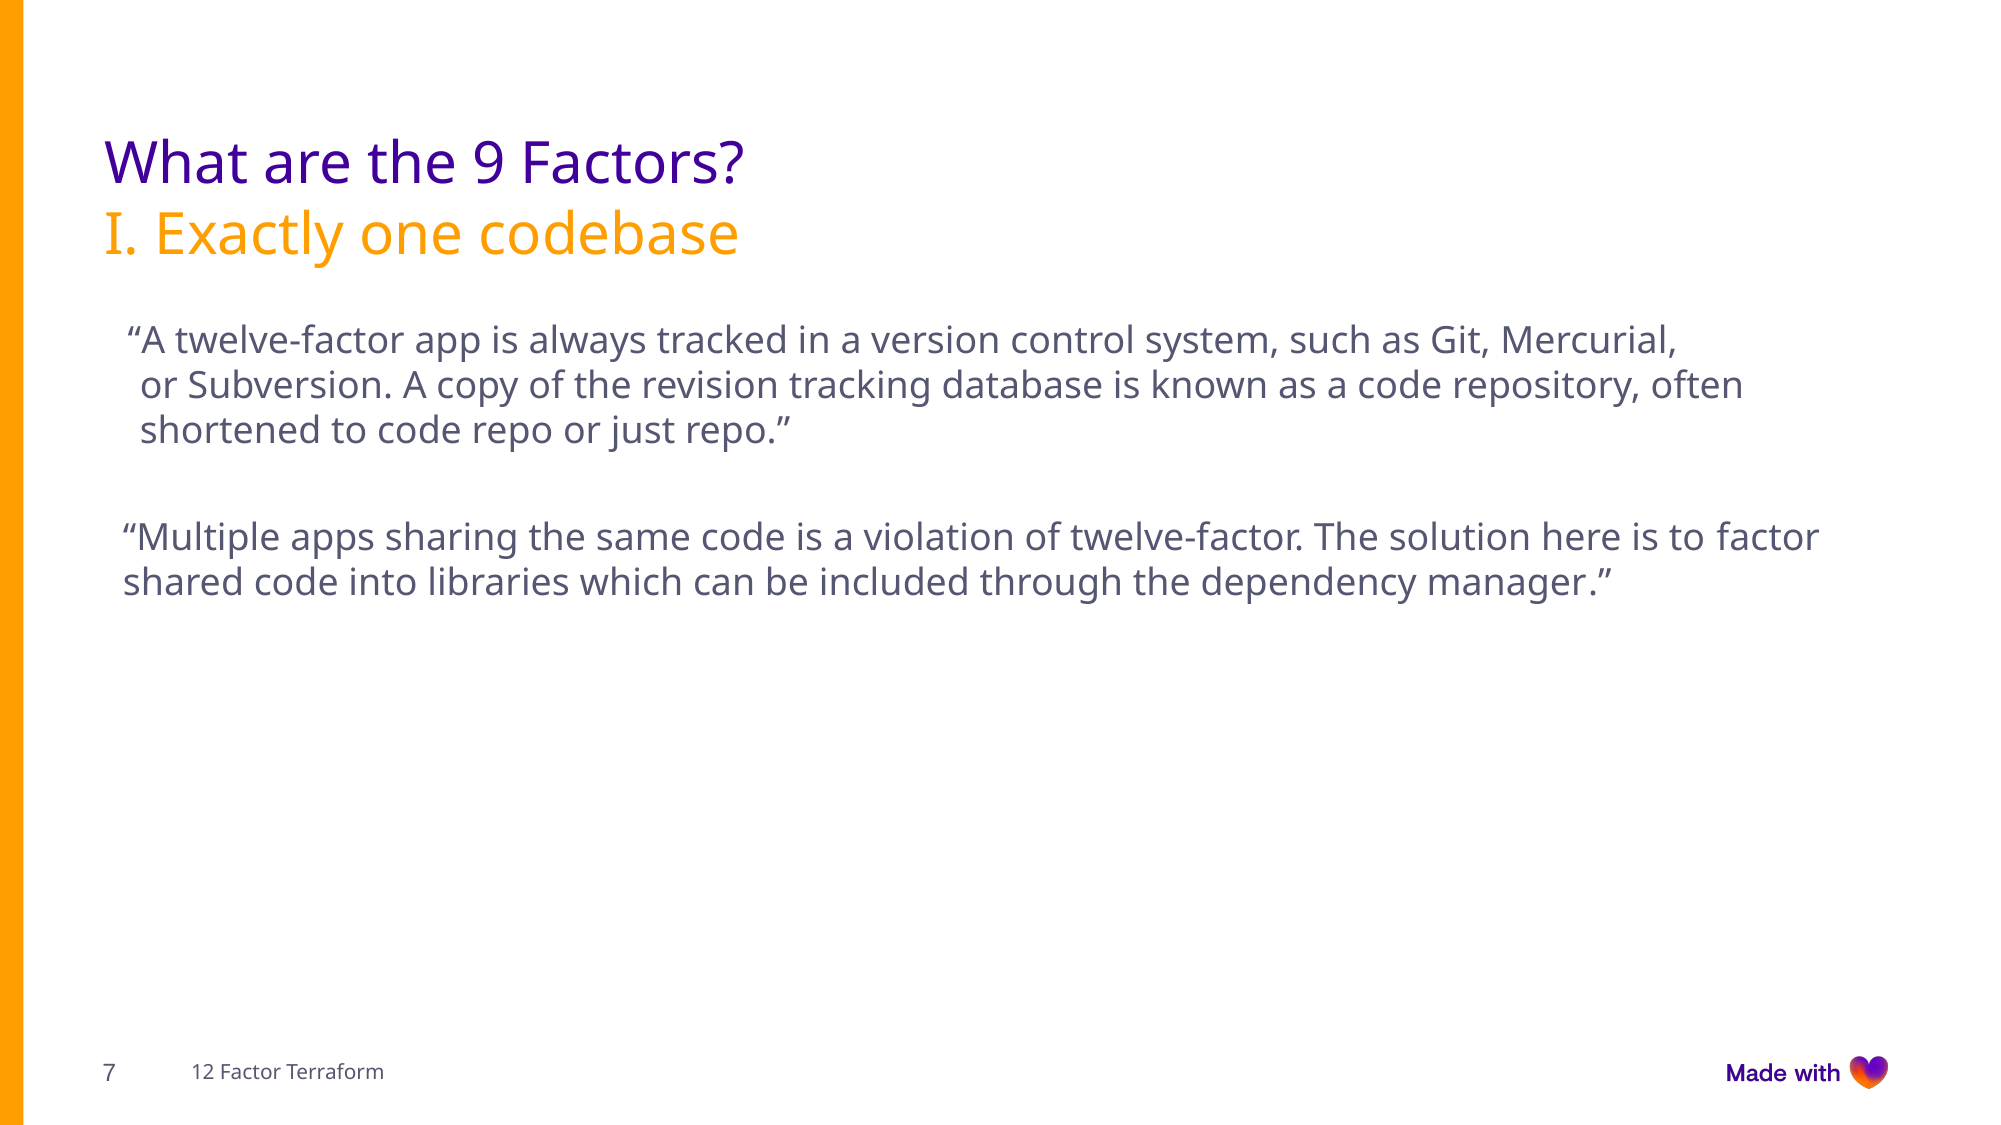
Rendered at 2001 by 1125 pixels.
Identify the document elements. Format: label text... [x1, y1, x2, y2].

footer 12 Factor Terraform [176, 1018, 777, 1125]
list “A twelve-factor app is always tracked in a version control system, such as Git, Mercurial, or Subversion. A copy of the revision tracking database is known as a code repository, often shortened to code repo or just repo.” [102, 308, 1892, 1018]
title What are the 9 Factors? [104, 133, 1227, 182]
slide_number 7 [102, 1018, 153, 1125]
text_box “Multiple apps sharing the same code is a violation of twelve-factor. The solution here is to factor shared code into libraries which can be included through the dependency manager.” [108, 505, 1892, 611]
picture [1711, 1045, 1904, 1097]
list I. Exactly one codebase [104, 182, 1227, 236]
